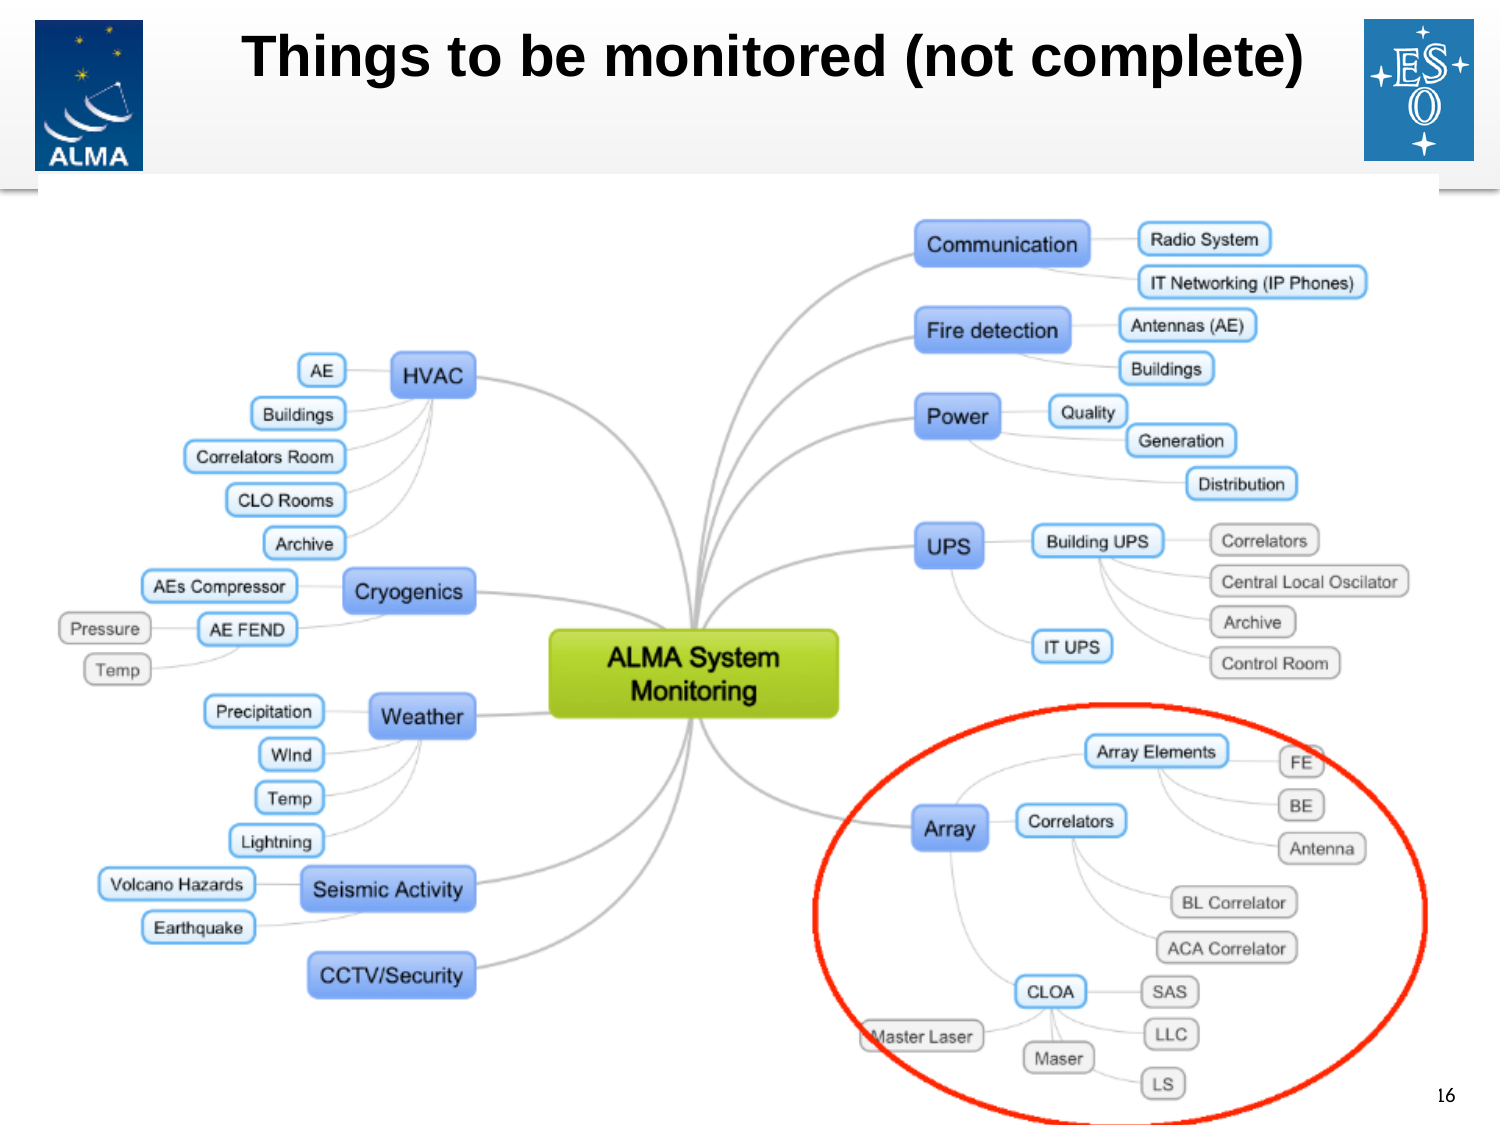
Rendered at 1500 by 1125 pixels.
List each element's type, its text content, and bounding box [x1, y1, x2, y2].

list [0, 174, 1500, 1125]
picture [1364, 19, 1474, 161]
picture [35, 20, 143, 171]
title Things to be monitored (not complete) [218, 10, 1329, 172]
